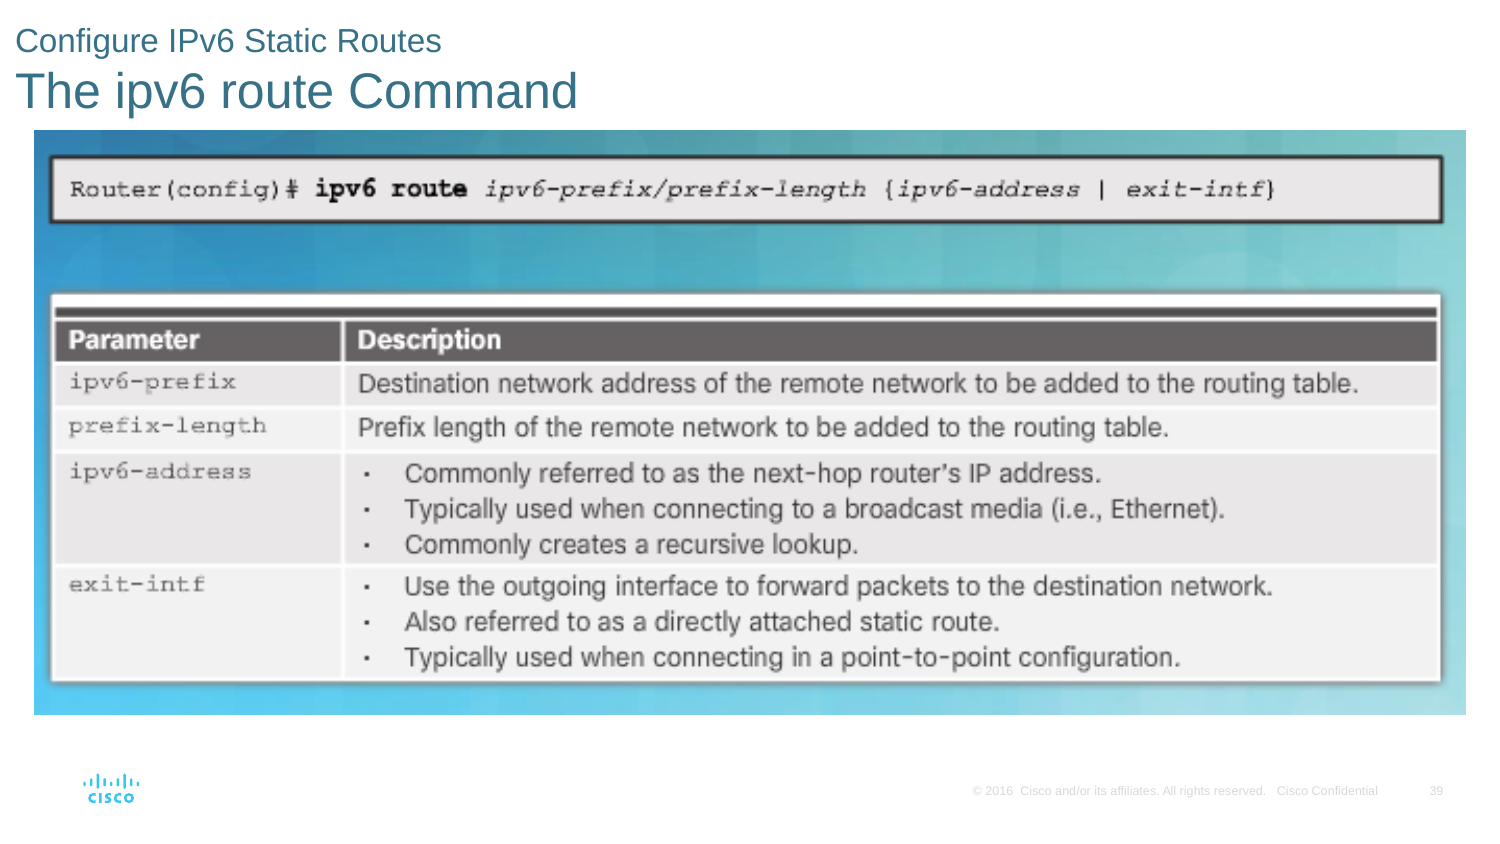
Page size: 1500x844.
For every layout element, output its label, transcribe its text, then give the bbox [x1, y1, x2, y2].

picture [34, 130, 1466, 715]
title Configure IPv6 Static Routes The ipv6 route Command [0, 6, 1500, 131]
